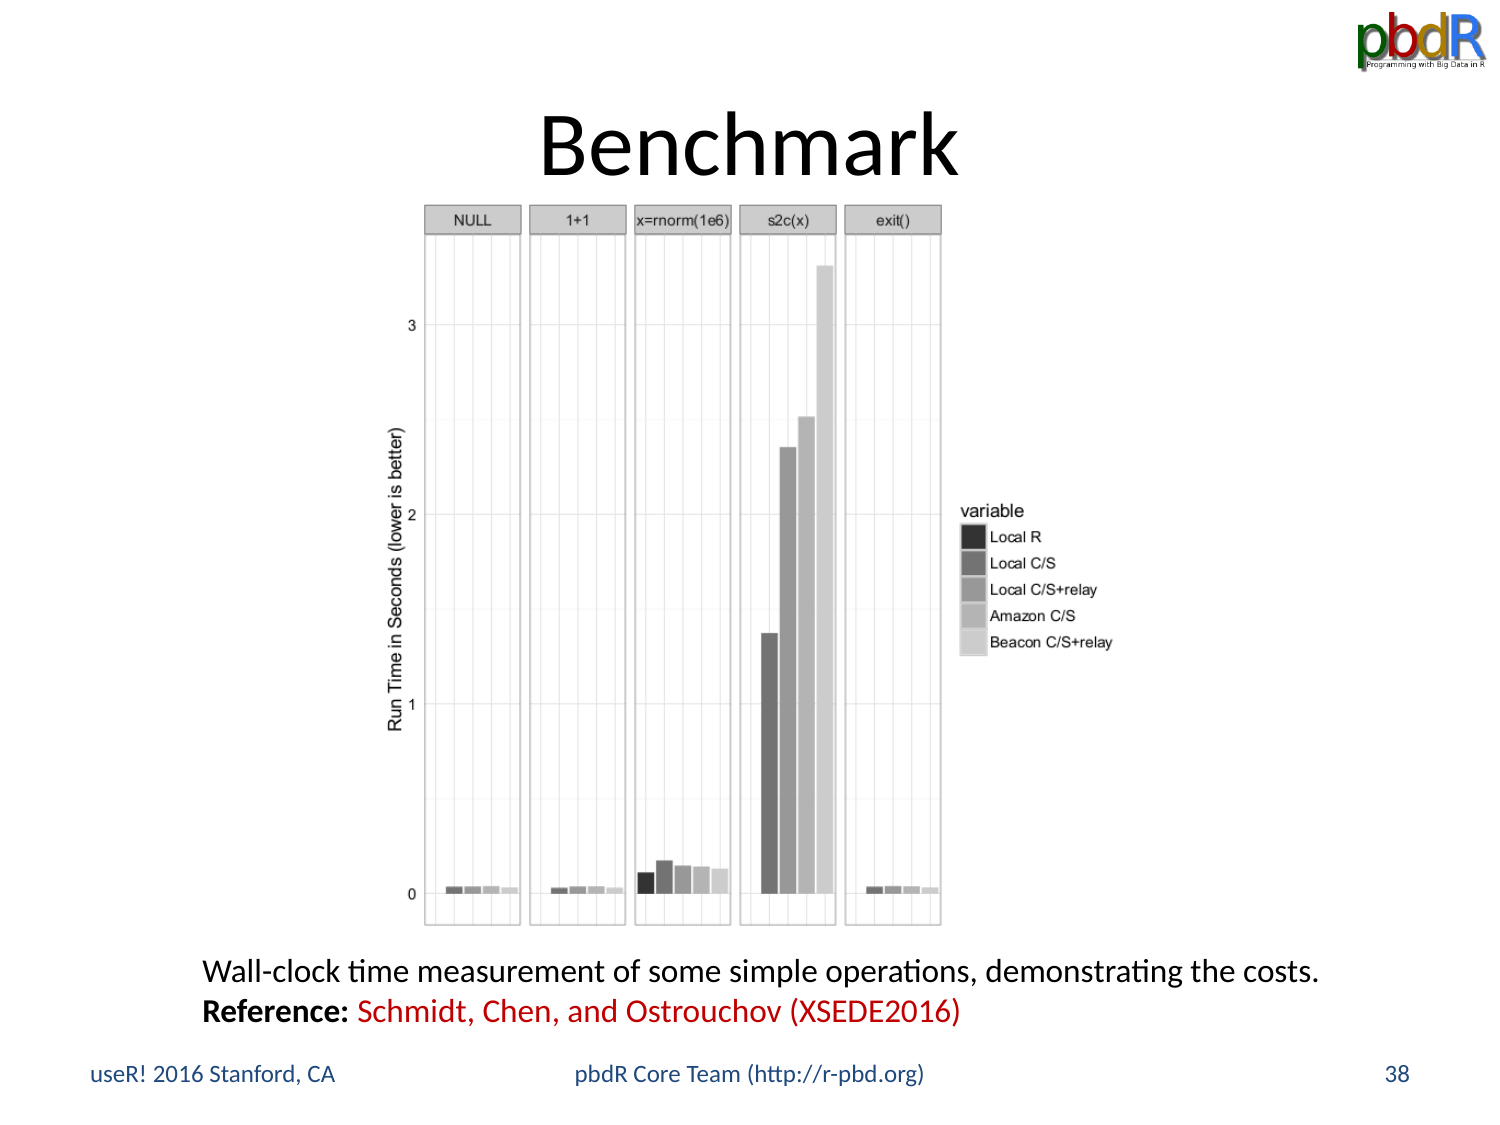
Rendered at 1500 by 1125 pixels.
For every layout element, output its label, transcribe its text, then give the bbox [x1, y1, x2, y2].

text_box Wall-clock time measurement of some simple operations, demonstrating the costs. Reference: Schmidt, Chen, and Ostrouchov (XSEDE2016) [187, 941, 1363, 1037]
title Benchmark [75, 45, 1425, 233]
slide_number 38 [1074, 1042, 1425, 1103]
picture [374, 196, 1141, 963]
slide_number useR! 2016 Stanford, CA [75, 1042, 425, 1103]
footer pbdR Core Team (http://r-pbd.org) [512, 1042, 988, 1103]
picture [1358, 12, 1488, 73]
